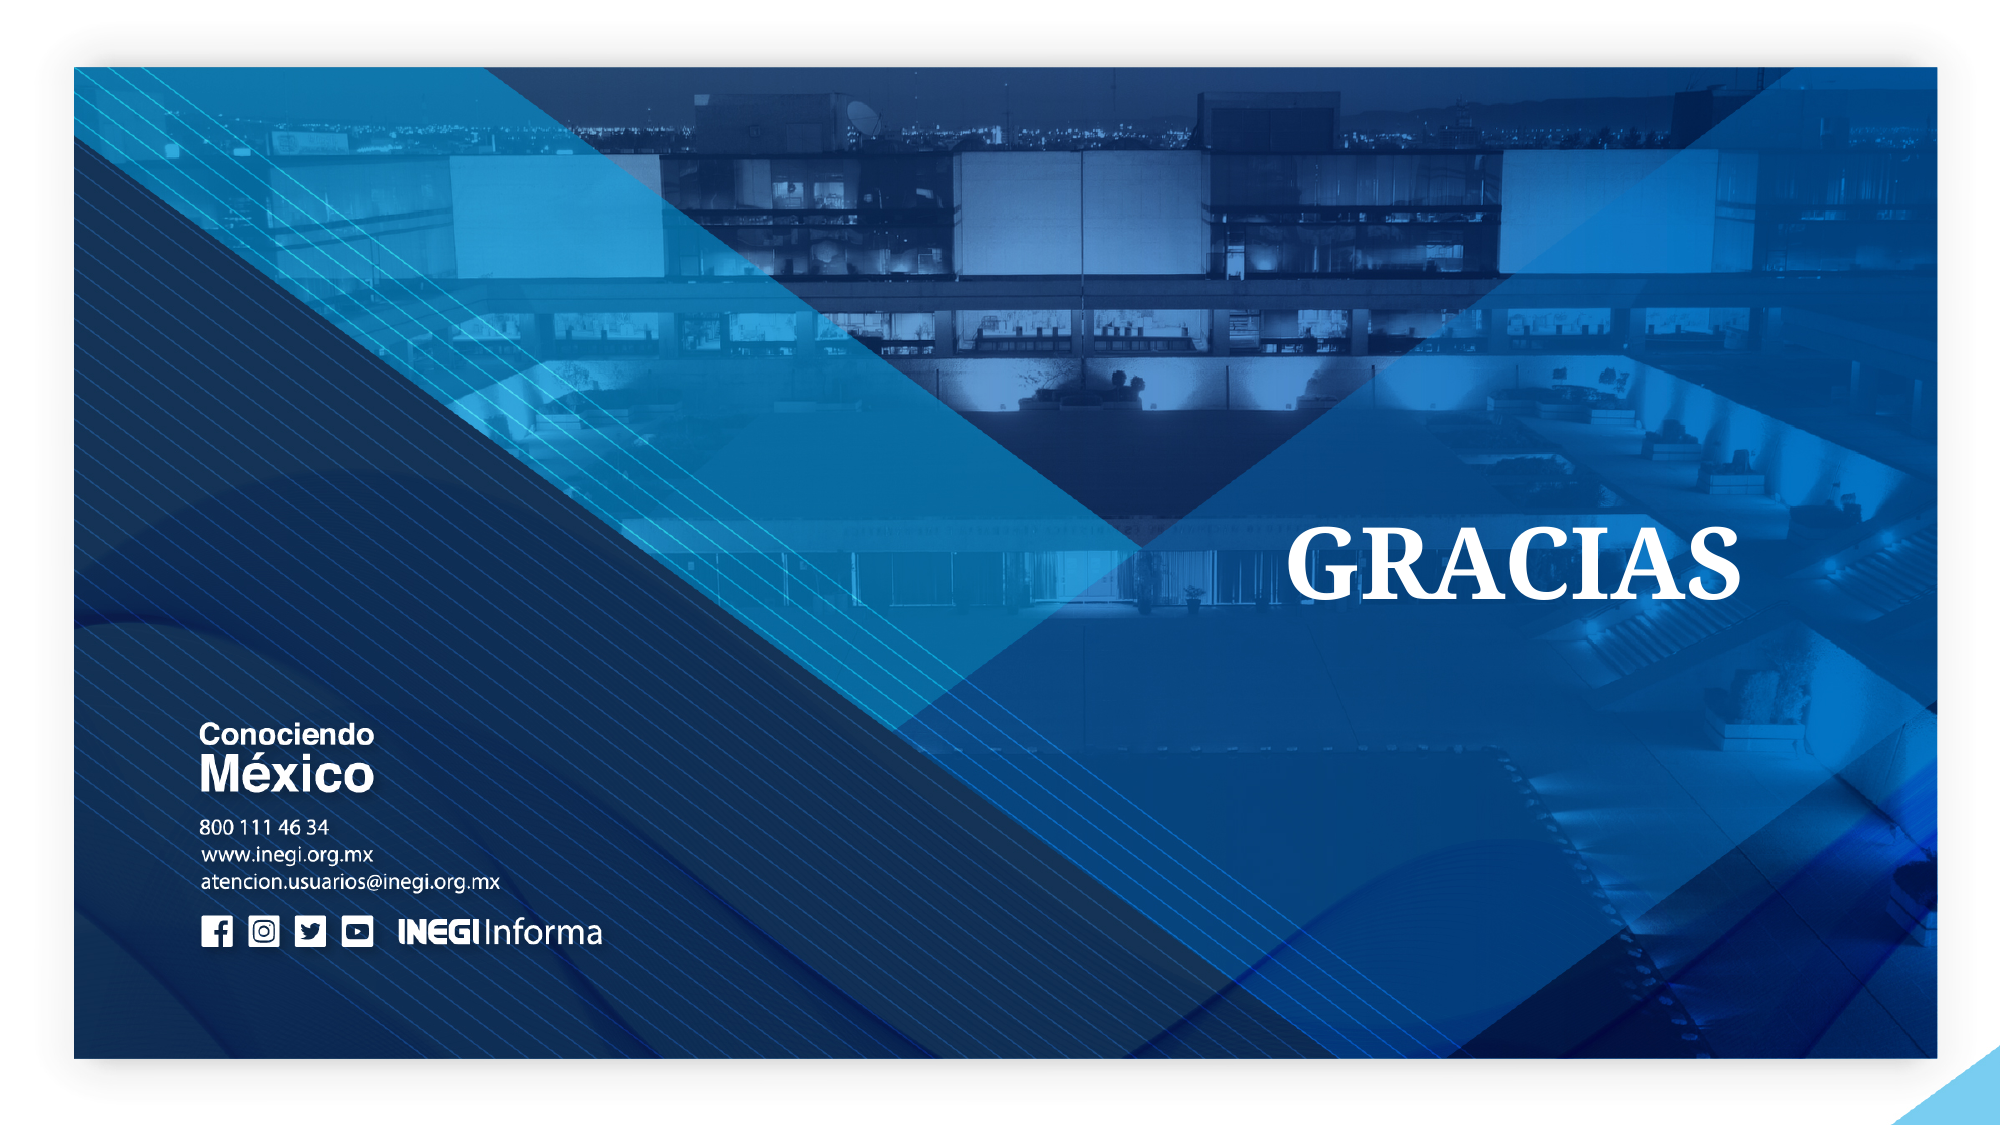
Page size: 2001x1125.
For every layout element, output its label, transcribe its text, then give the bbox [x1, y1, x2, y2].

text_box GRACIAS [1216, 505, 1812, 601]
picture [0, 0, 2000, 1125]
